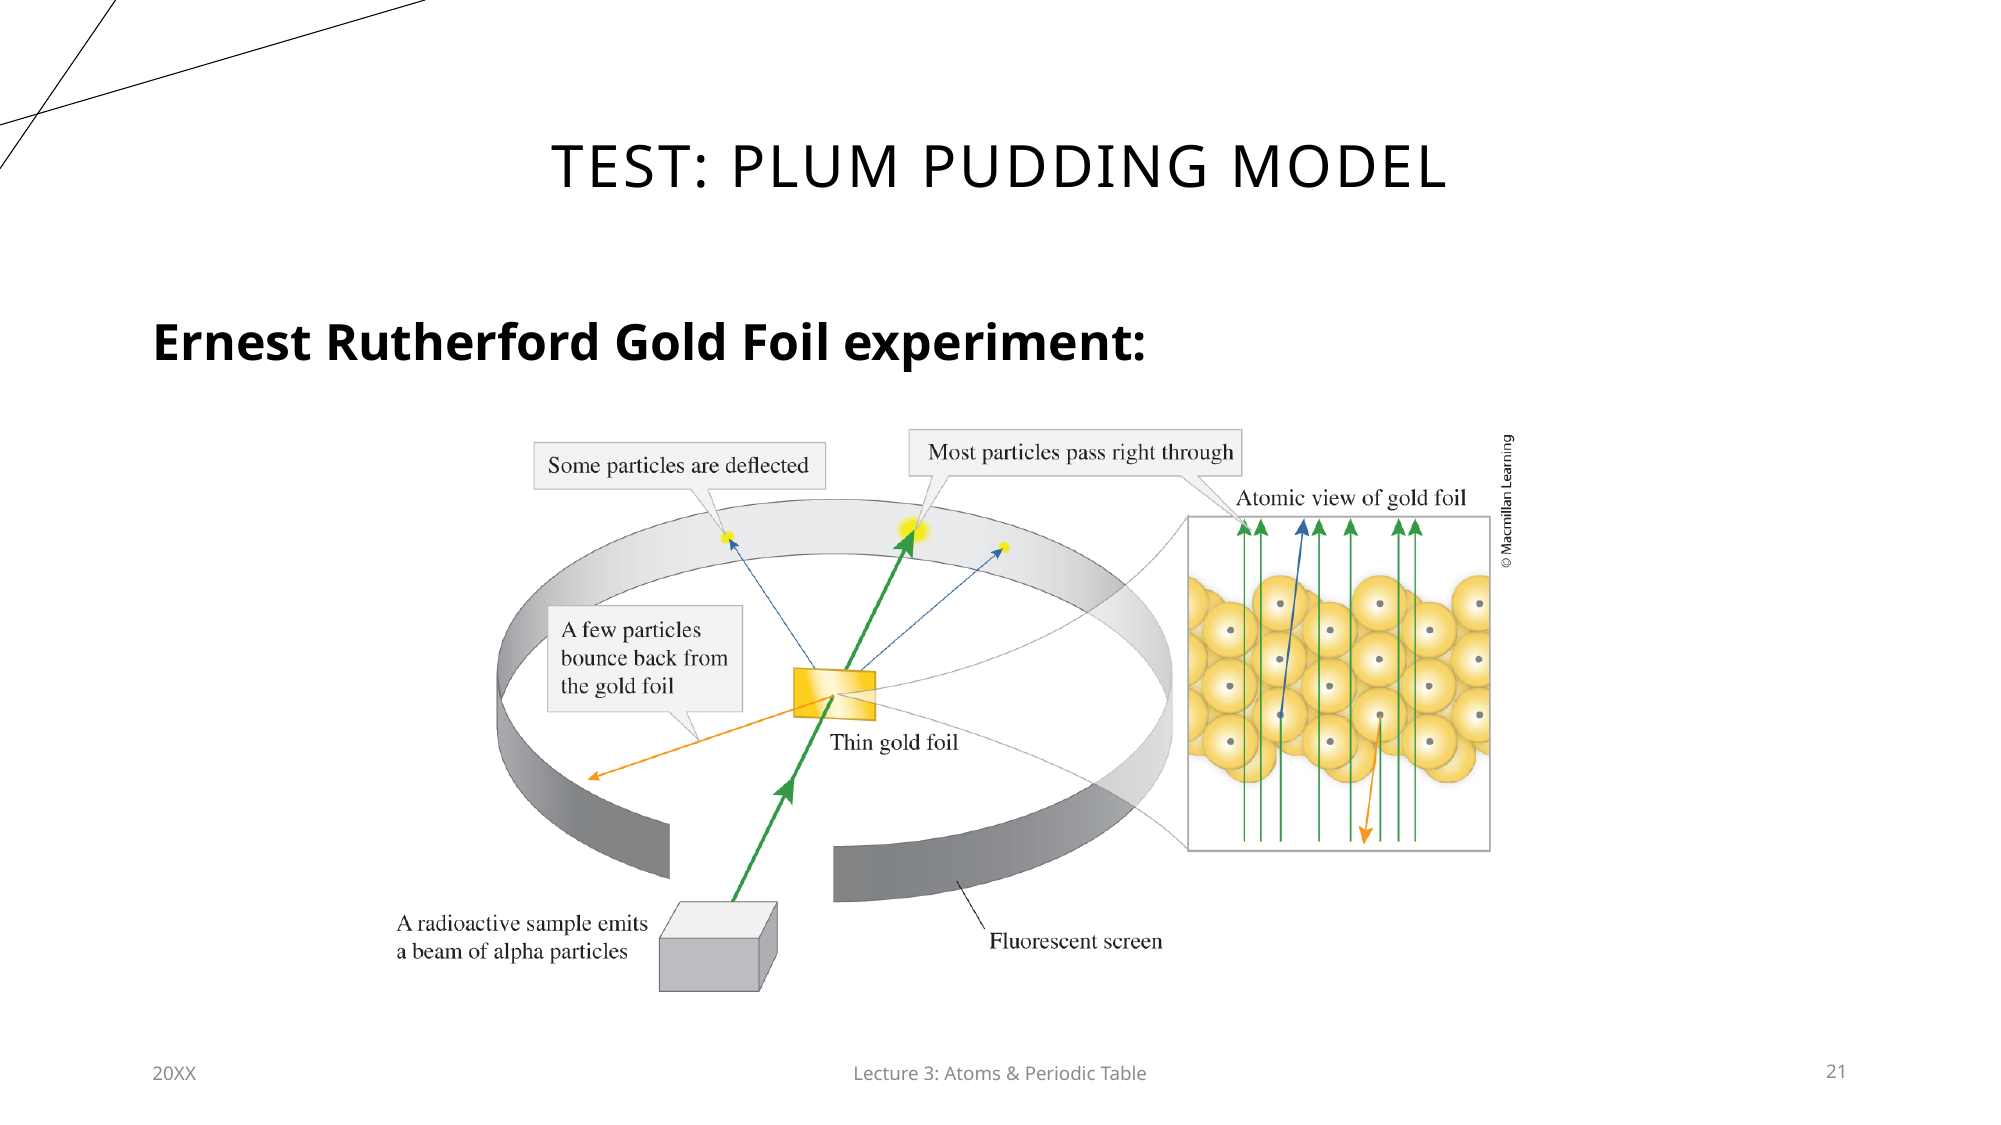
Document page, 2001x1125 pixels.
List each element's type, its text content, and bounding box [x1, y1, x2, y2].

footer Lecture 3: Atoms & Periodic Table​ [662, 1042, 1338, 1103]
picture [391, 424, 1519, 996]
slide_number 20XX [137, 1042, 588, 1103]
title Test: Plum pudding model [137, 59, 1863, 278]
text_box Ernest Rutherford Gold Foil experiment: [137, 302, 1858, 378]
slide_number 21 [1412, 1042, 1863, 1103]
